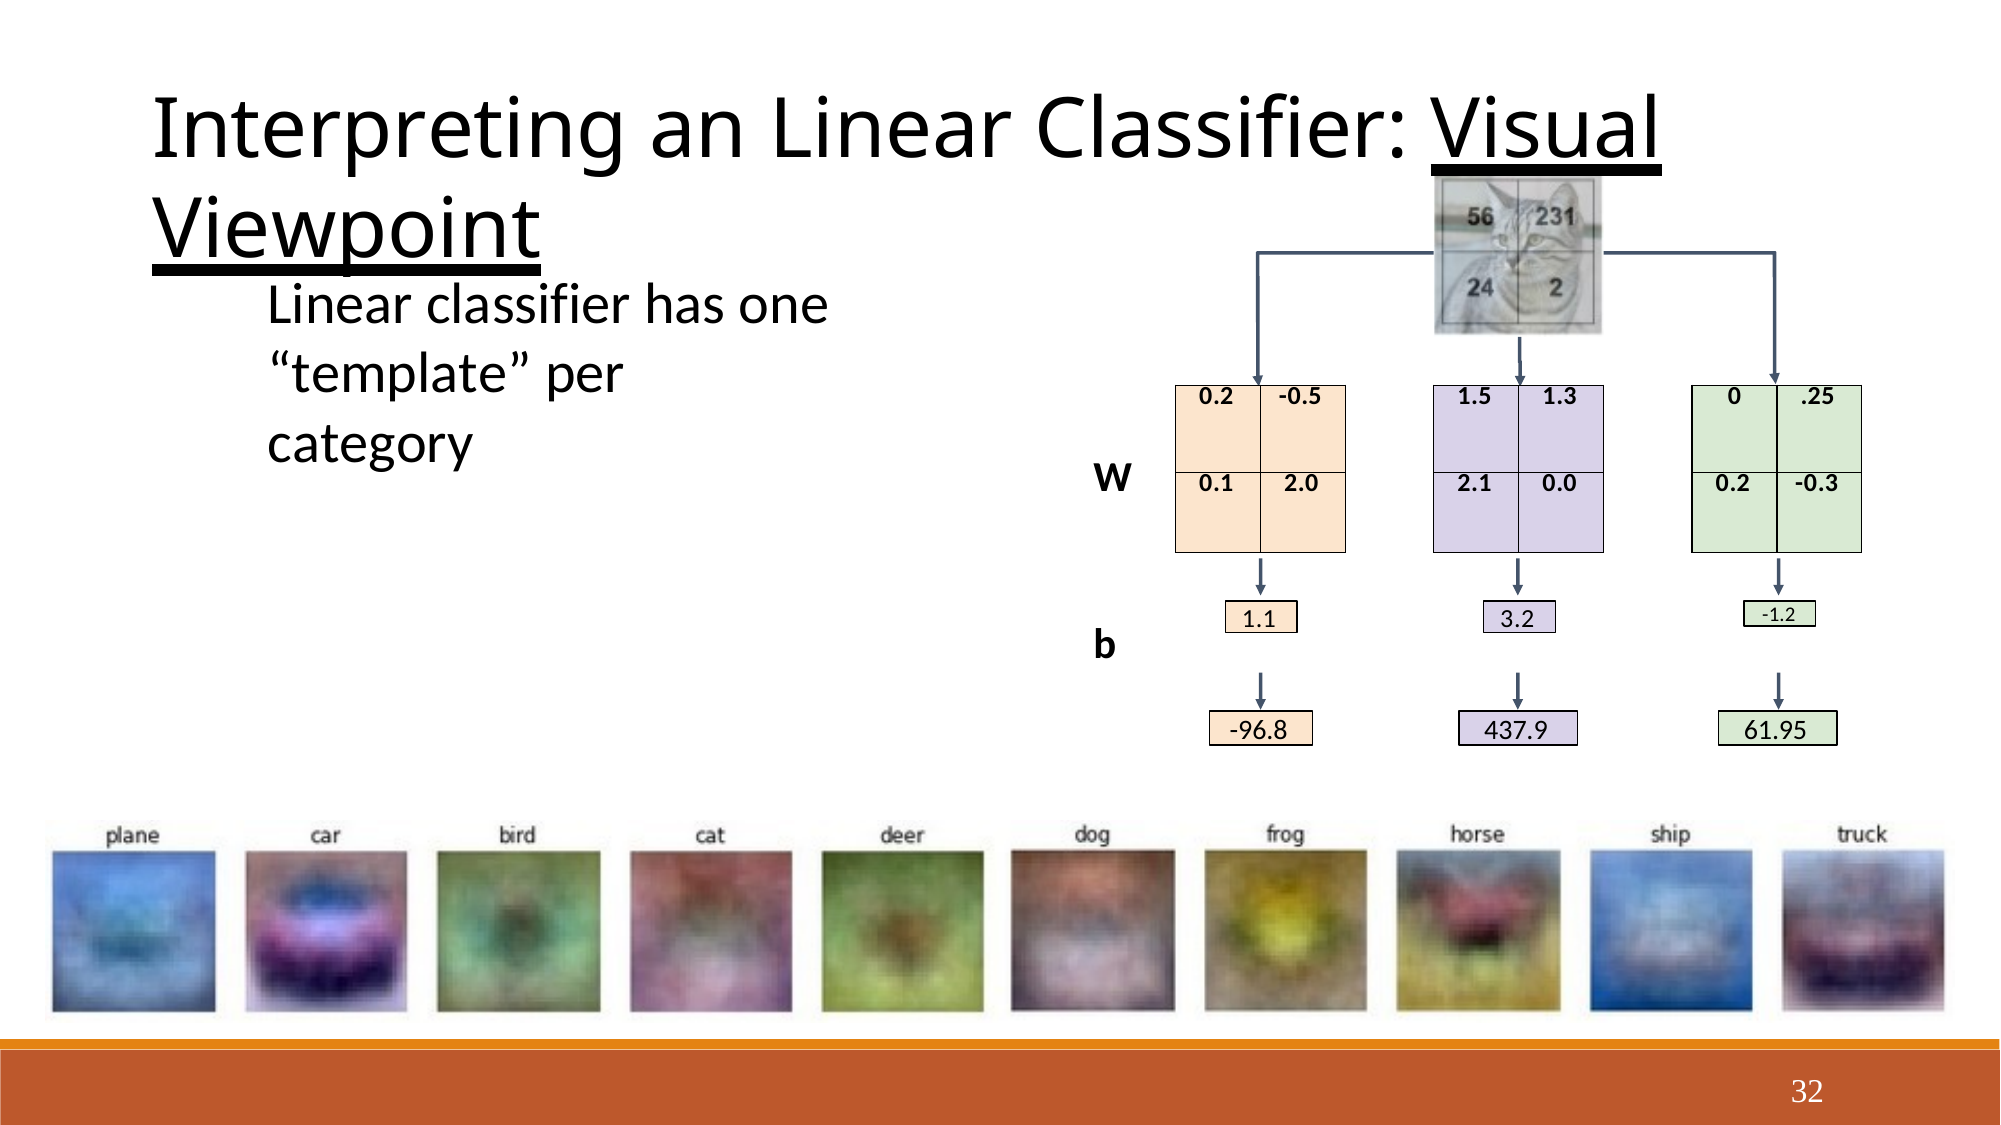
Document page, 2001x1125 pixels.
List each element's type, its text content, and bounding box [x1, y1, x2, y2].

table_header -0.5 [1261, 386, 1345, 472]
text_box -1.2 [1743, 601, 1816, 627]
table_cell 0.0 [1519, 473, 1603, 552]
text_box Linear classifier has one “template” per category [265, 265, 843, 474]
table_cell 0.2 [1693, 473, 1776, 552]
text_box [1433, 274, 1604, 337]
text_box [1255, 558, 1266, 596]
text_box -96.8 [1209, 711, 1313, 745]
table_header .25 [1778, 386, 1861, 472]
text_box Interpreting an Linear Classifier: Visual Viewpoint [95, 73, 1905, 274]
text_box [45, 820, 1955, 1023]
text_box [1252, 274, 1264, 385]
text_box b [1091, 615, 1119, 668]
text_box W [1091, 449, 1135, 501]
table_header 0.2 [1176, 386, 1260, 472]
text_box 1.1 [1225, 601, 1297, 633]
table_header 0 [1693, 386, 1776, 472]
table_header 1.5 [1434, 386, 1518, 472]
text_box 61.95 [1718, 711, 1837, 745]
table_cell -0.3 [1778, 473, 1861, 552]
text_box [1512, 672, 1524, 710]
text_box 3.2 [1483, 601, 1556, 633]
slide_number 32 [1624, 1059, 1840, 1120]
table_cell 2.0 [1261, 473, 1345, 552]
text_box [1512, 558, 1524, 596]
text_box [1773, 672, 1784, 710]
text_box [1514, 336, 1526, 385]
table_cell 2.1 [1434, 473, 1518, 552]
text_box [1255, 672, 1266, 710]
text_box [1769, 274, 1780, 385]
table_header 1.3 [1519, 386, 1603, 472]
text_box [1773, 558, 1784, 596]
table_cell 0.1 [1176, 473, 1260, 552]
text_box 437.9 [1458, 711, 1578, 745]
